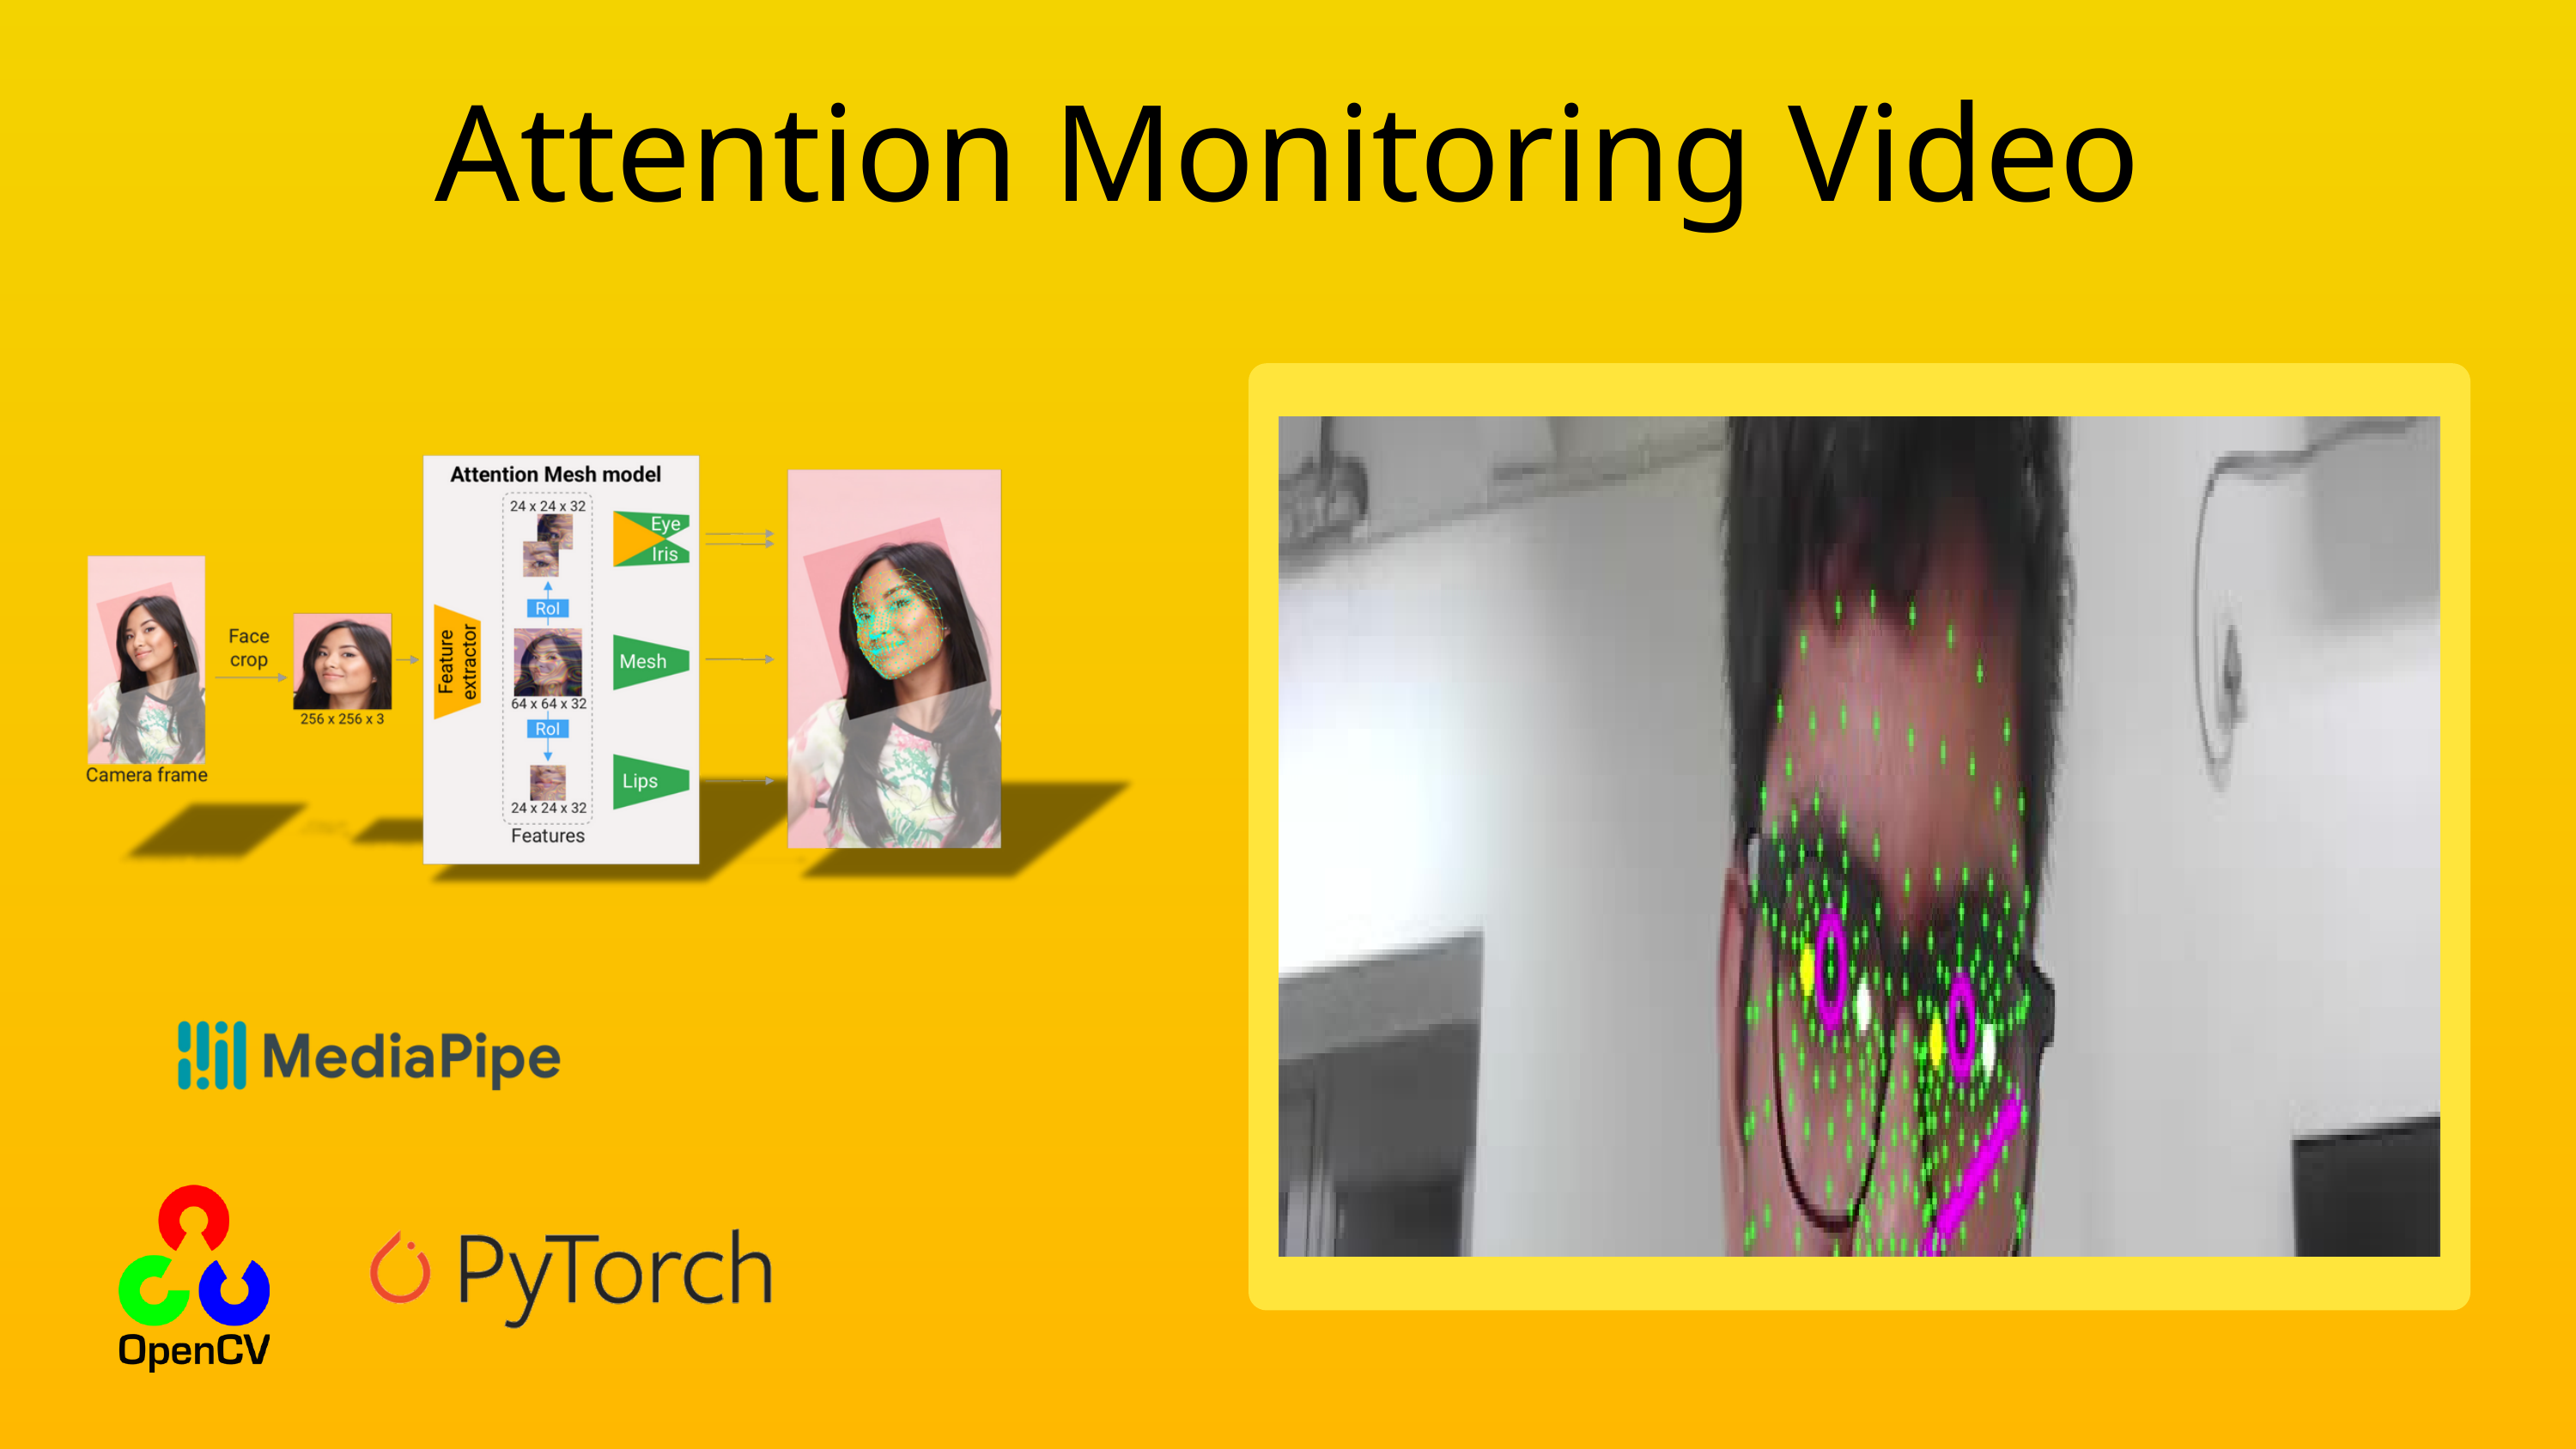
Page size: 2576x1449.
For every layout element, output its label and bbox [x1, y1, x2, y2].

text_box [0, 54, 2576, 1373]
